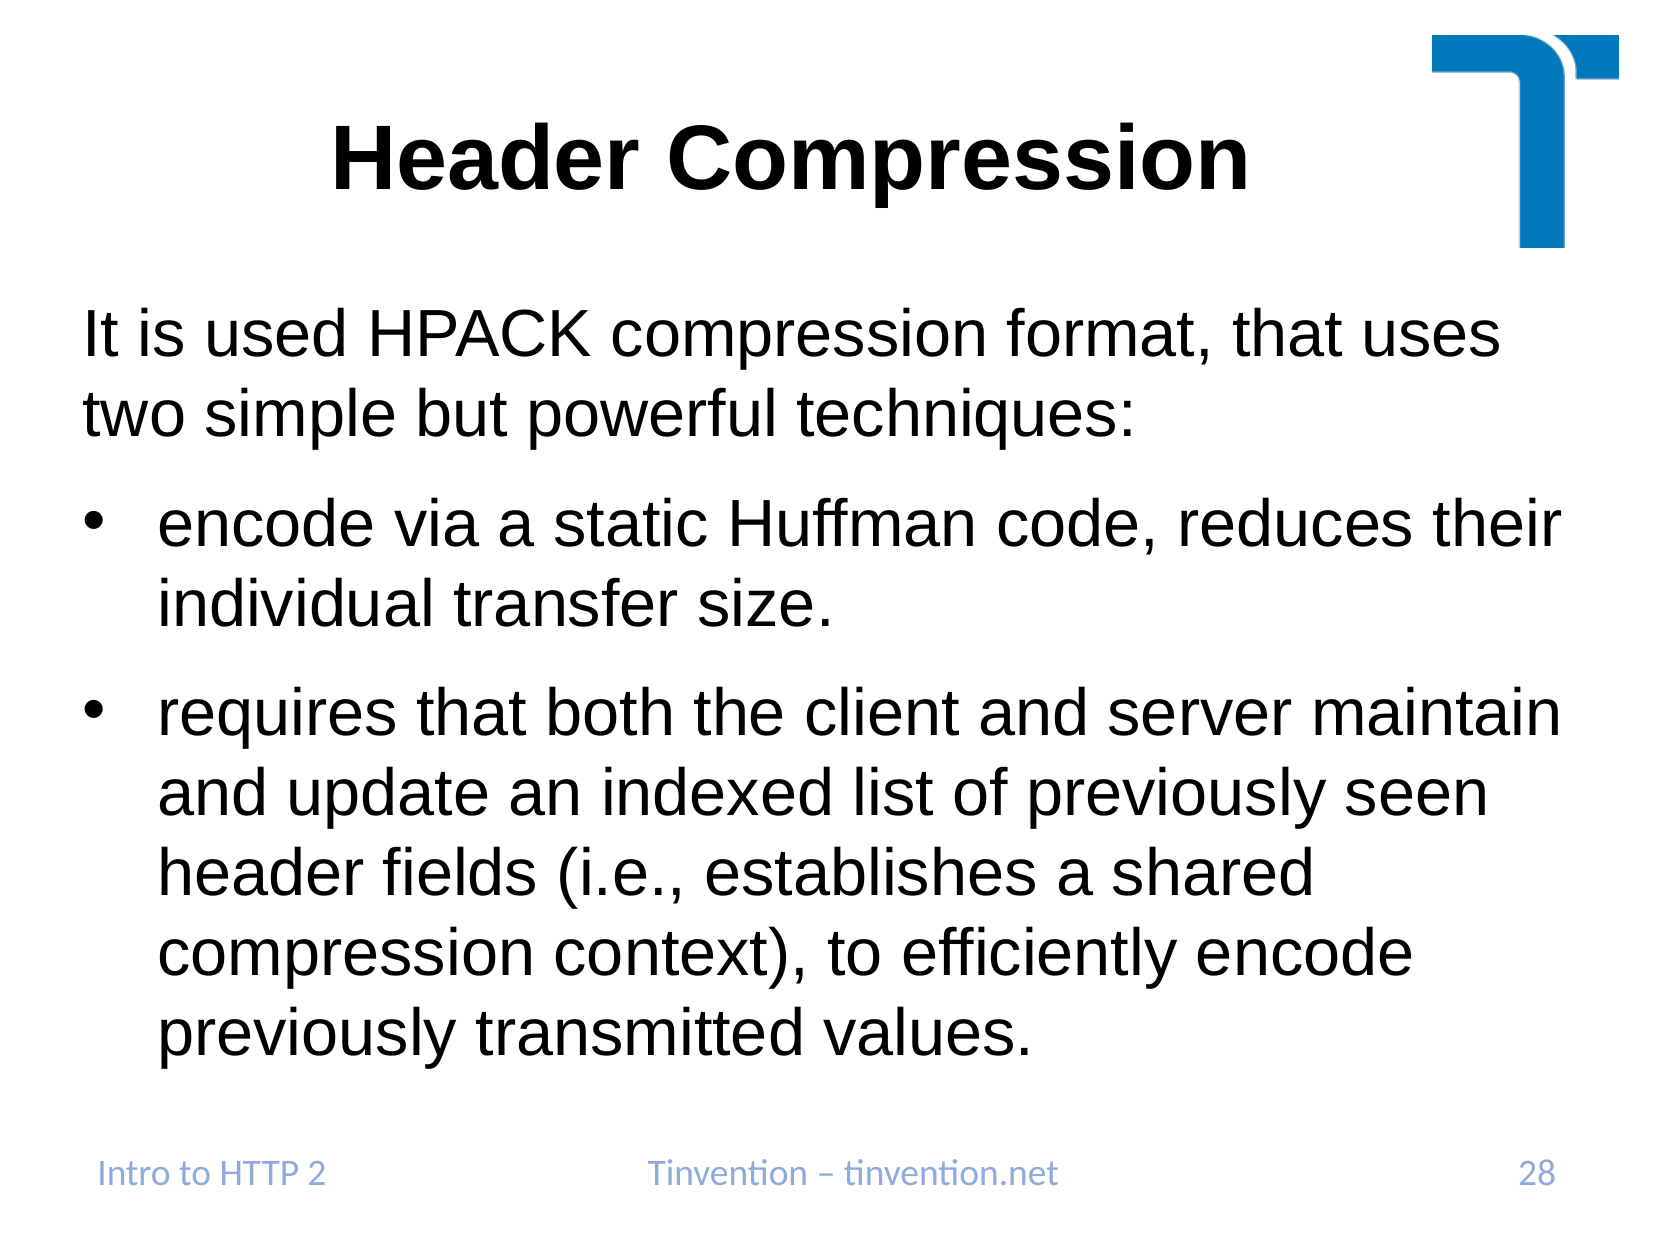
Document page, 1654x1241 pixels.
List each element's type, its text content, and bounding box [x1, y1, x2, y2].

title Header Compression [82, 49, 1500, 257]
list It is used HPACK compression format, that uses two simple but powerful techniques: encode via a static Huffman code, reduces their individual transfer size. requires that both the client and server maintain and update an indexed list of previously seen header fields (i.e., establishes a shared compression context), to efficiently encode previously transmitted values. [82, 290, 1571, 1010]
picture [1432, 35, 1619, 248]
